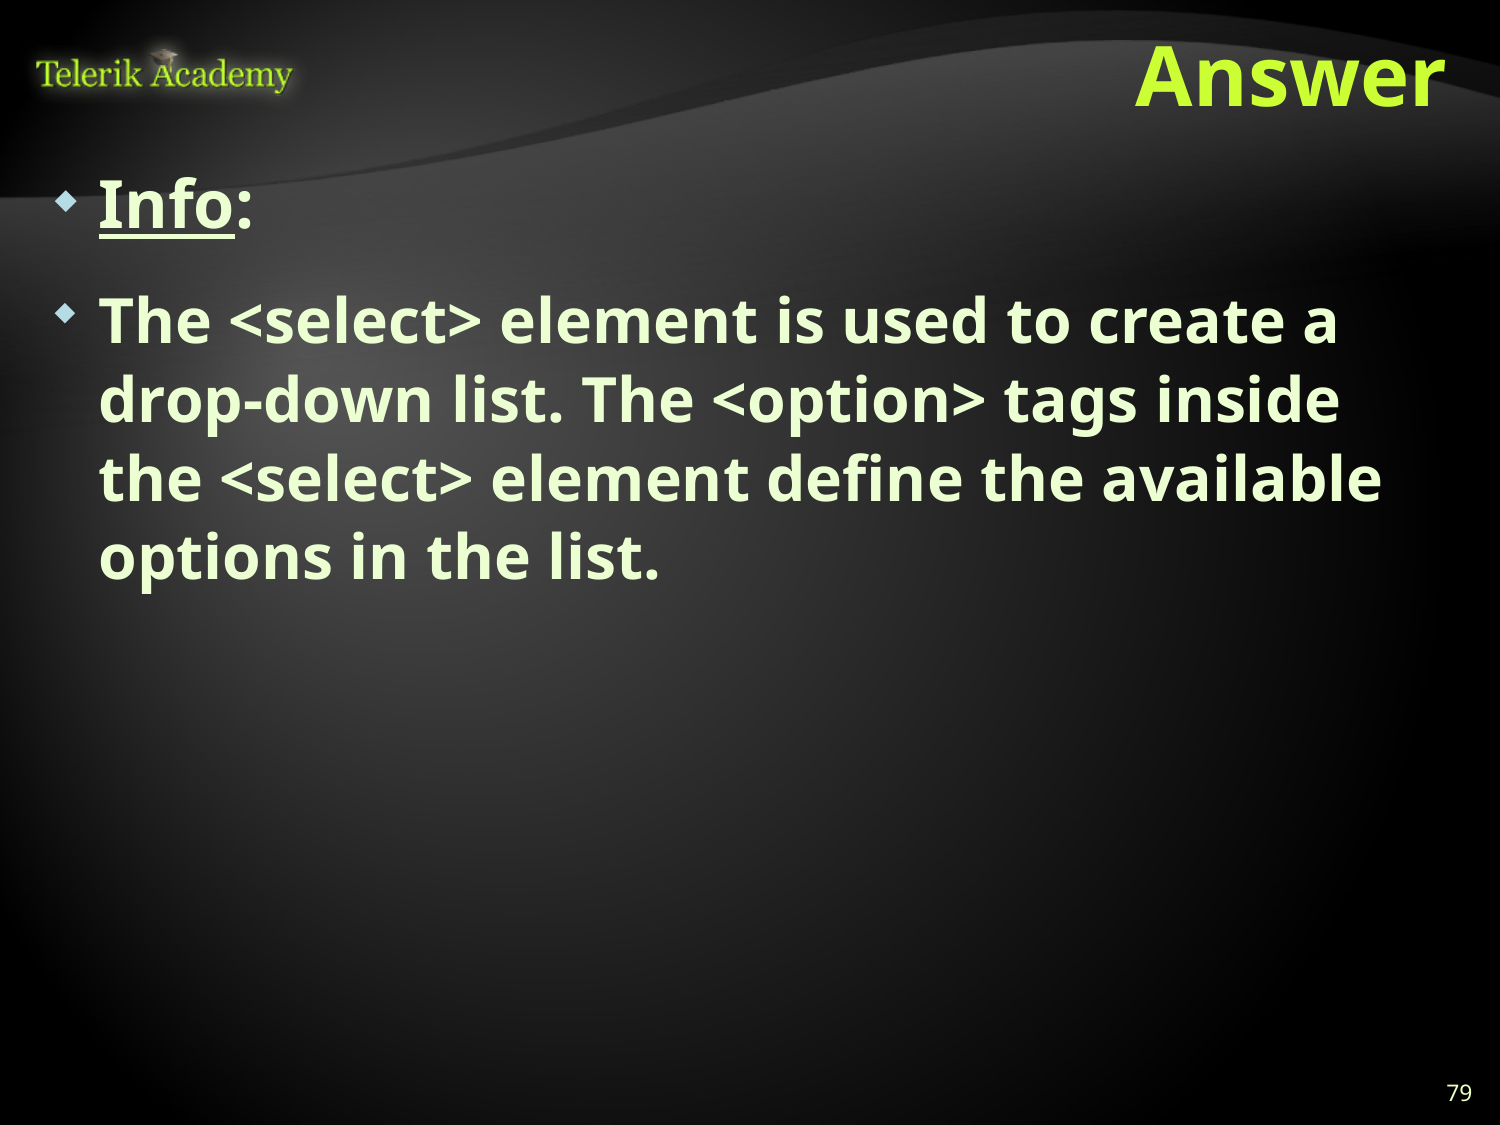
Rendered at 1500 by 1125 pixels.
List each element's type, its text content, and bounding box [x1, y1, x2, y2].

picture [0, 0, 1500, 1125]
title Answer [300, 12, 1463, 149]
slide_number 79 [1412, 1074, 1488, 1113]
list Info: The <select> element is used to create a drop-down list. The <option> tags inside the <select> element define the available options in the list. [37, 149, 1463, 1100]
